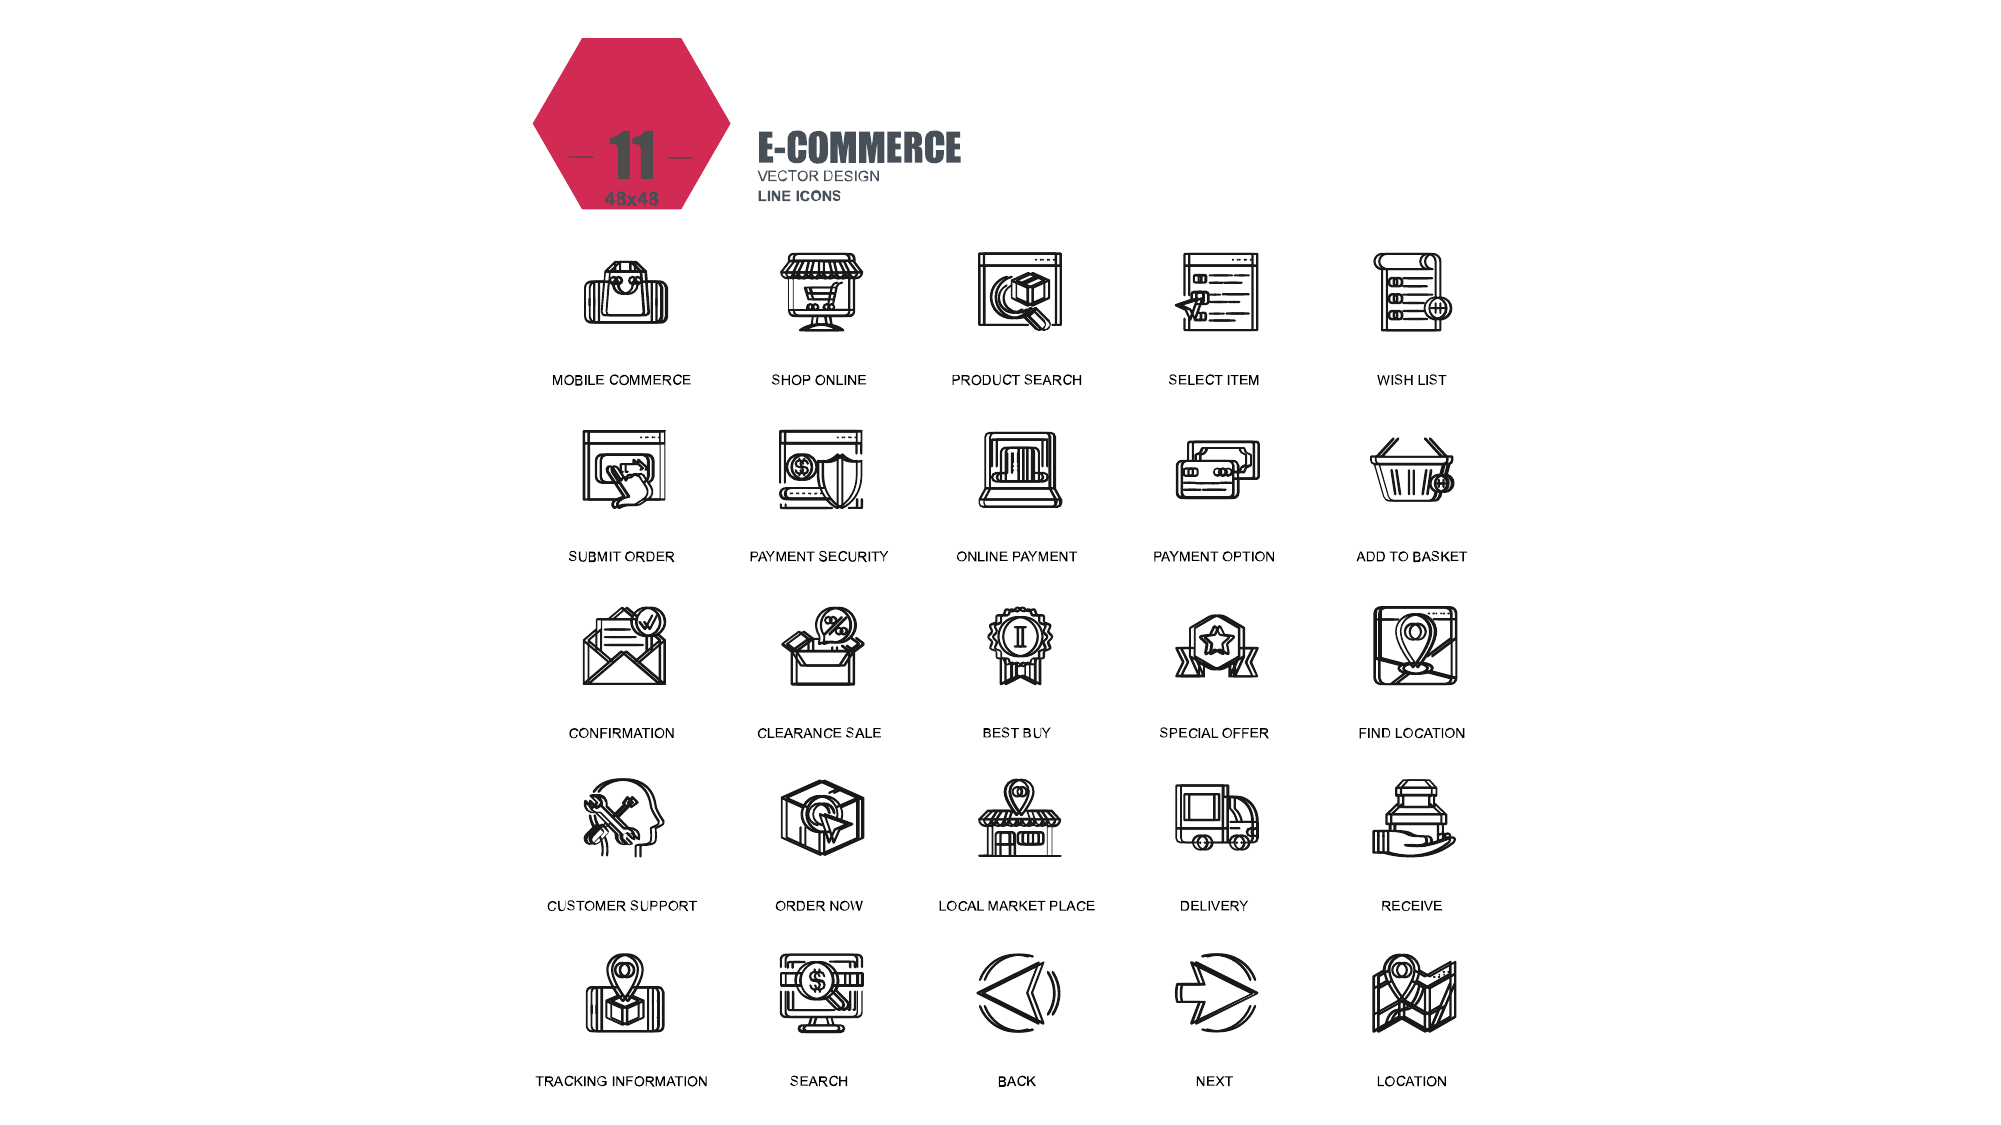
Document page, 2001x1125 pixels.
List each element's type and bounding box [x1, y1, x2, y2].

text_box [992, 606, 1054, 686]
text_box [1180, 784, 1259, 851]
text_box [784, 953, 864, 1033]
text_box [783, 430, 864, 509]
text_box [587, 430, 667, 509]
text_box [588, 778, 665, 858]
text_box [1179, 252, 1259, 332]
text_box [785, 779, 865, 856]
text_box [1179, 614, 1259, 678]
text_box [786, 606, 865, 686]
text_box [1377, 779, 1456, 858]
text_box [535, 374, 1468, 1087]
text_box [982, 778, 1062, 857]
text_box [1180, 440, 1260, 500]
text_box [981, 953, 1061, 1033]
text_box [532, 38, 731, 189]
text_box [983, 431, 1063, 508]
text_box [757, 130, 961, 202]
text_box [587, 606, 667, 685]
text_box [1378, 606, 1458, 686]
text_box [580, 206, 684, 210]
text_box [590, 953, 665, 1033]
text_box [568, 130, 693, 206]
text_box [982, 252, 1062, 332]
text_box [582, 252, 1453, 1033]
text_box [588, 260, 669, 324]
text_box [1374, 437, 1455, 502]
text_box [1378, 252, 1453, 332]
text_box [1377, 953, 1457, 1033]
text_box [1179, 953, 1259, 1033]
